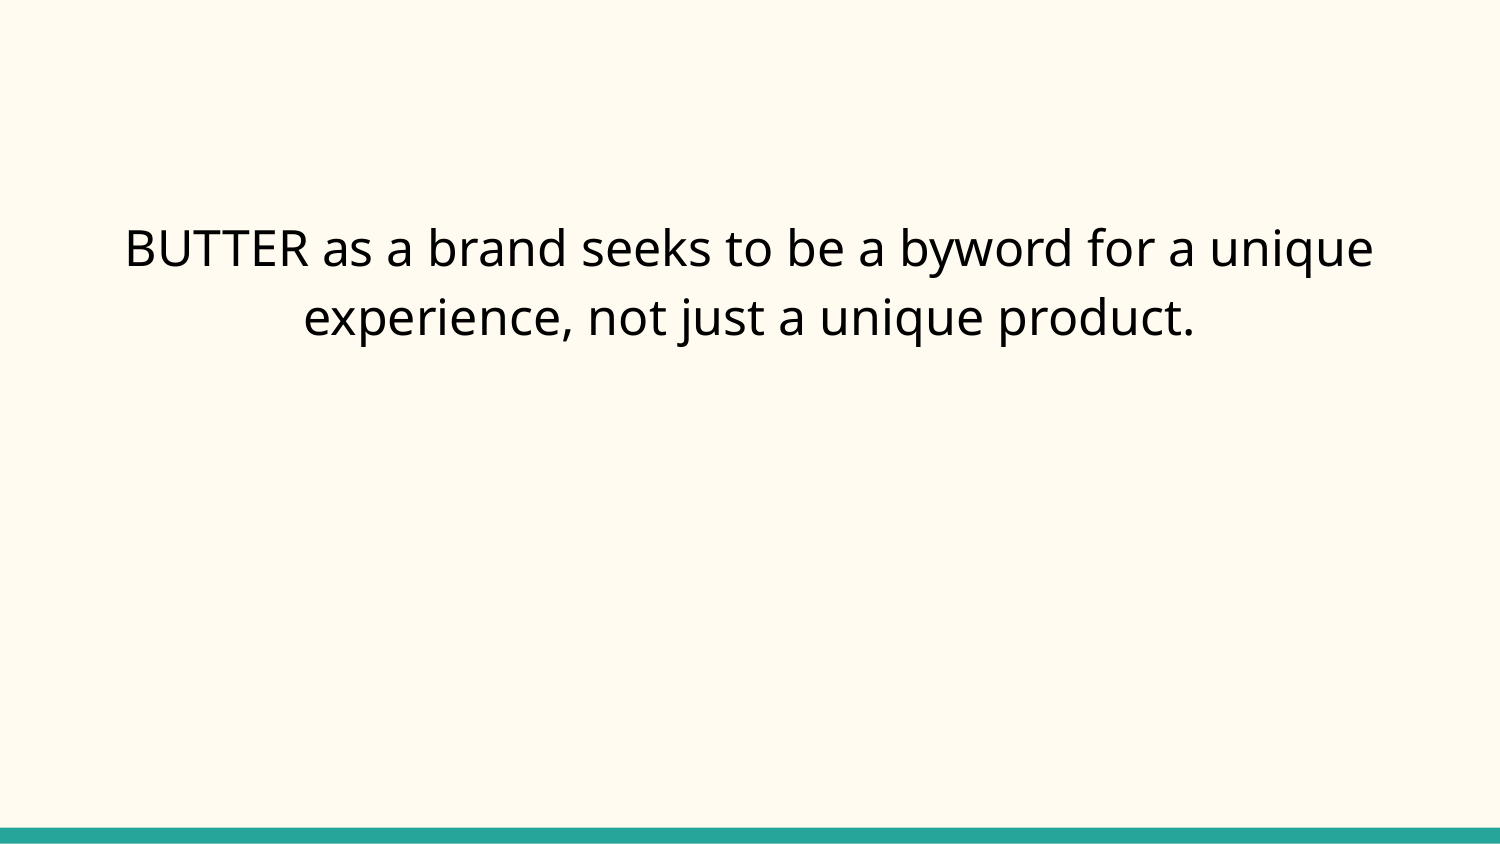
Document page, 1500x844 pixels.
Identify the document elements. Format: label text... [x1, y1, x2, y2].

list BUTTER as a brand seeks to be a byword for a unique experience, not just a unique product. [51, 192, 1449, 750]
